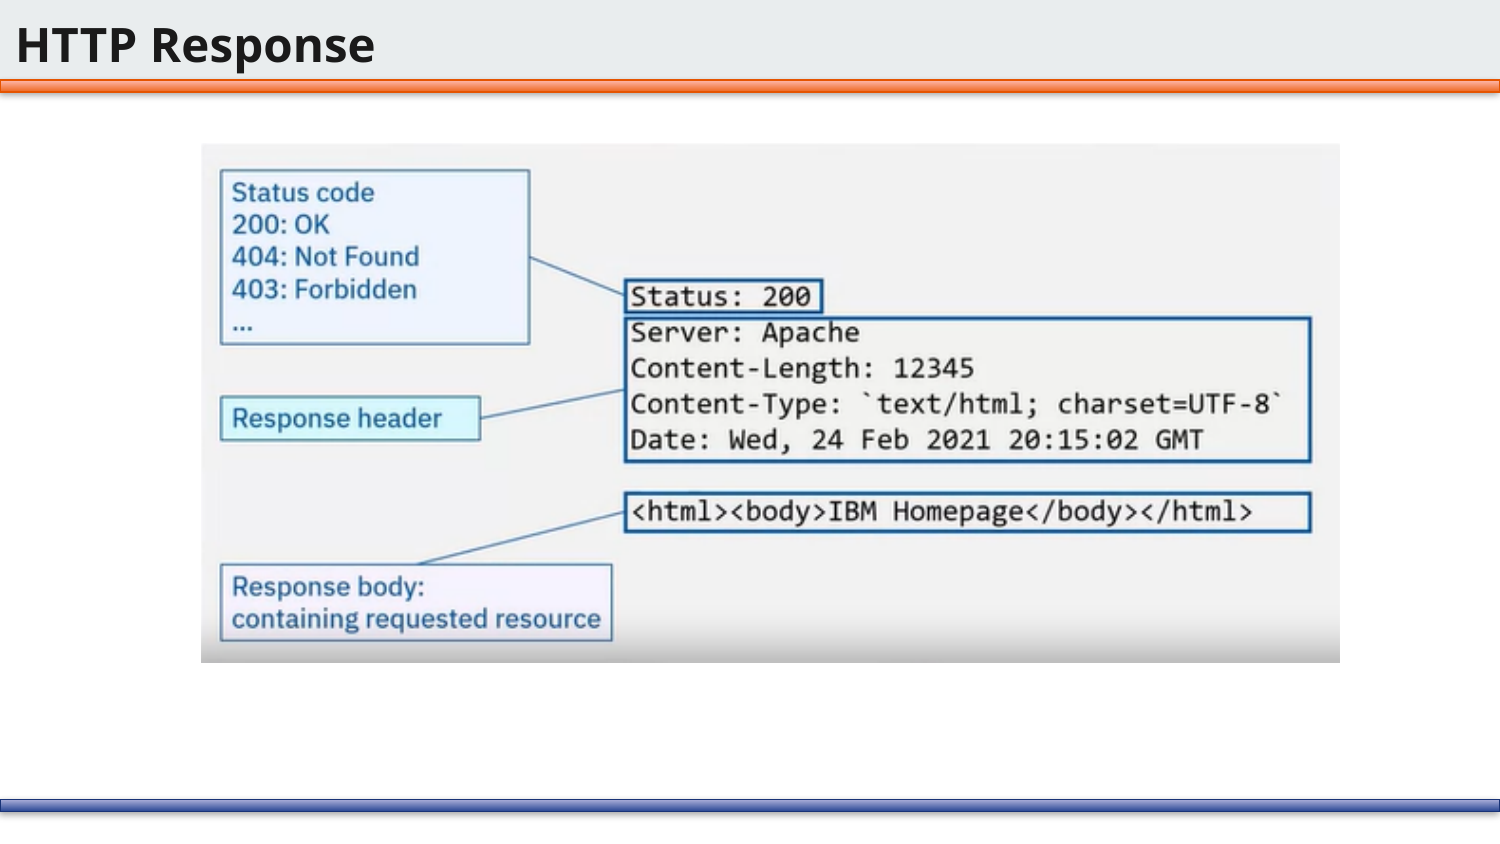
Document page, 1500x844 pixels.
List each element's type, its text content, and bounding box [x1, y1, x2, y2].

title HTTP Response [0, 0, 1500, 88]
picture [201, 143, 1340, 663]
